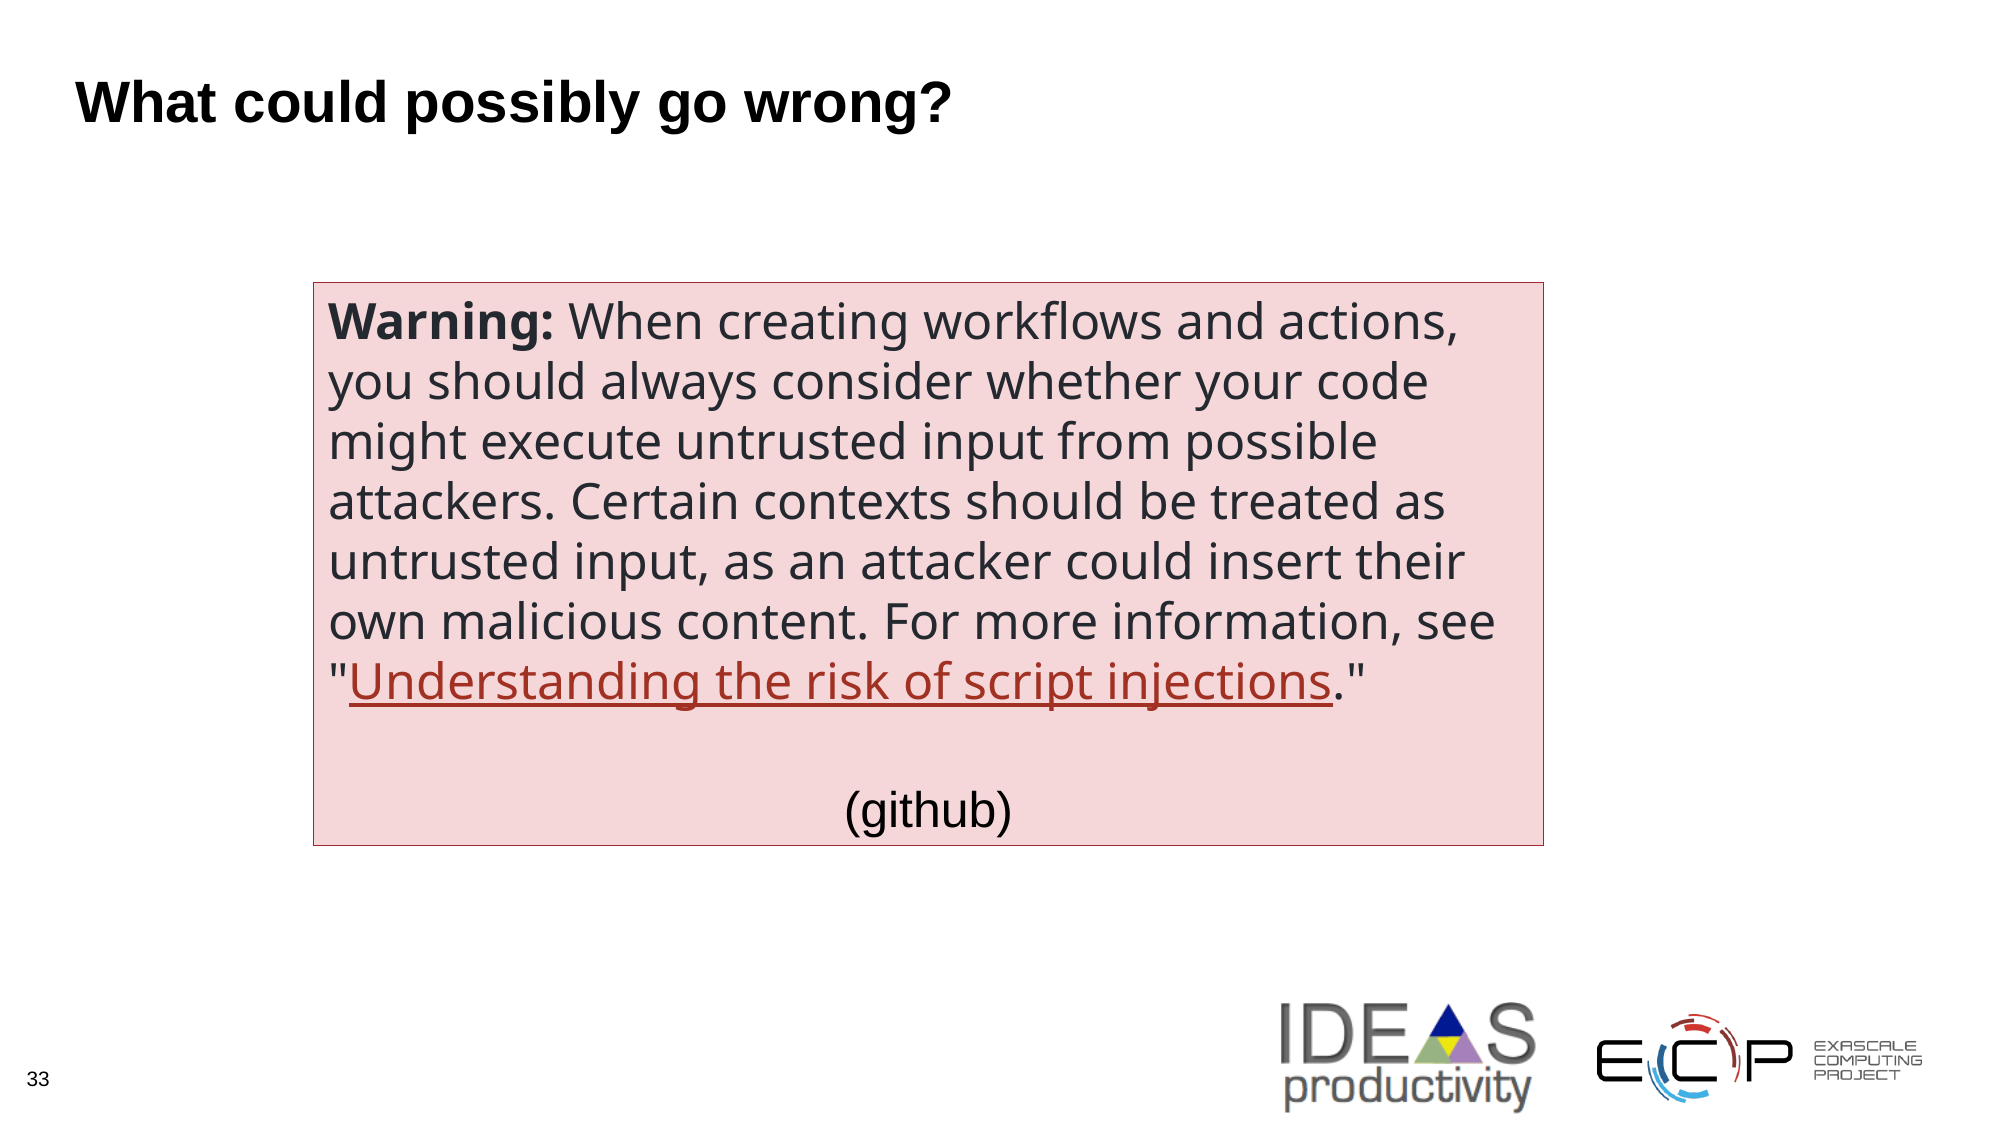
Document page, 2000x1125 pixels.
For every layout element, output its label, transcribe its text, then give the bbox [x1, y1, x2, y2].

text_box Warning: When creating workflows and actions, you should always consider whether your code might execute untrusted input from possible attackers. Certain contexts should be treated as untrusted input, as an attacker could insert their own malicious content. For more information, see "Understanding the risk of script injections." (github) [313, 282, 1544, 846]
title What could possibly go wrong? [59, 67, 1927, 218]
picture [1597, 1014, 1922, 1103]
picture [1280, 1002, 1537, 1114]
